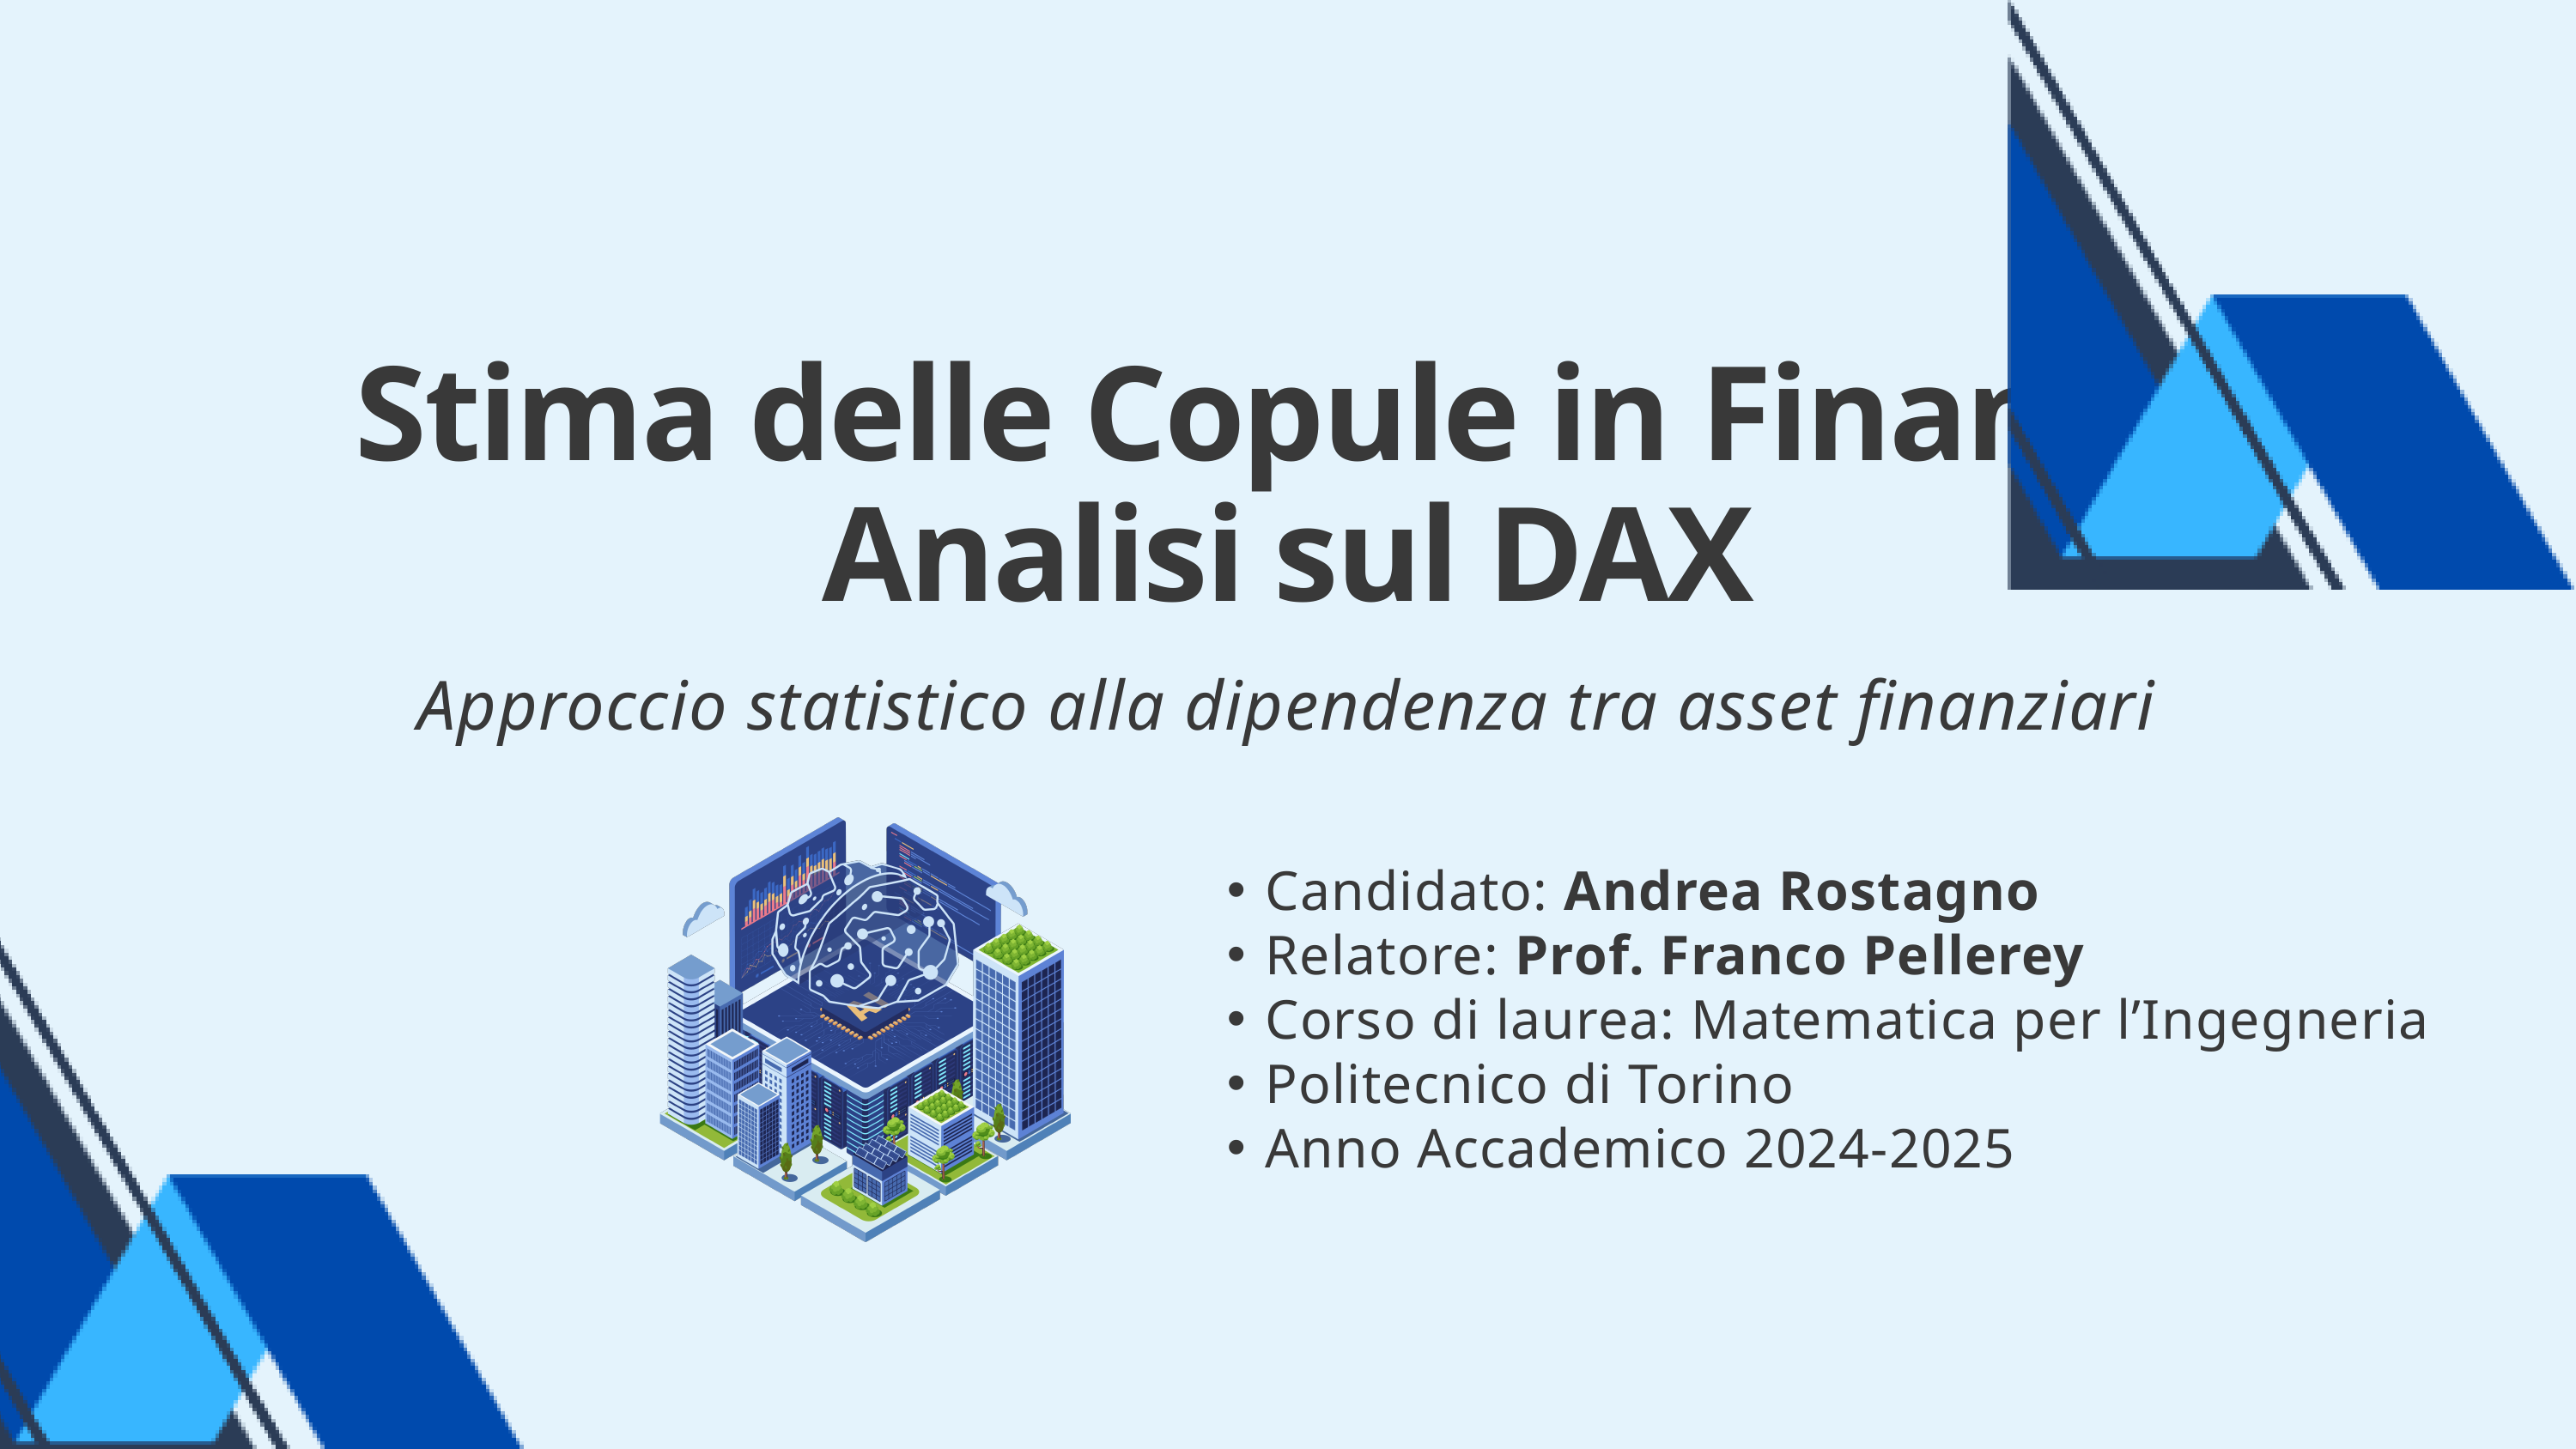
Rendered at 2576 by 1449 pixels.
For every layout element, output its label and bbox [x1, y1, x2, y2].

text_box [2004, 0, 2576, 590]
text_box [659, 848, 1072, 1242]
text_box [1188, 858, 2541, 1337]
text_box [0, 874, 543, 1449]
text_box [321, 666, 2255, 839]
text_box [321, 294, 2255, 627]
